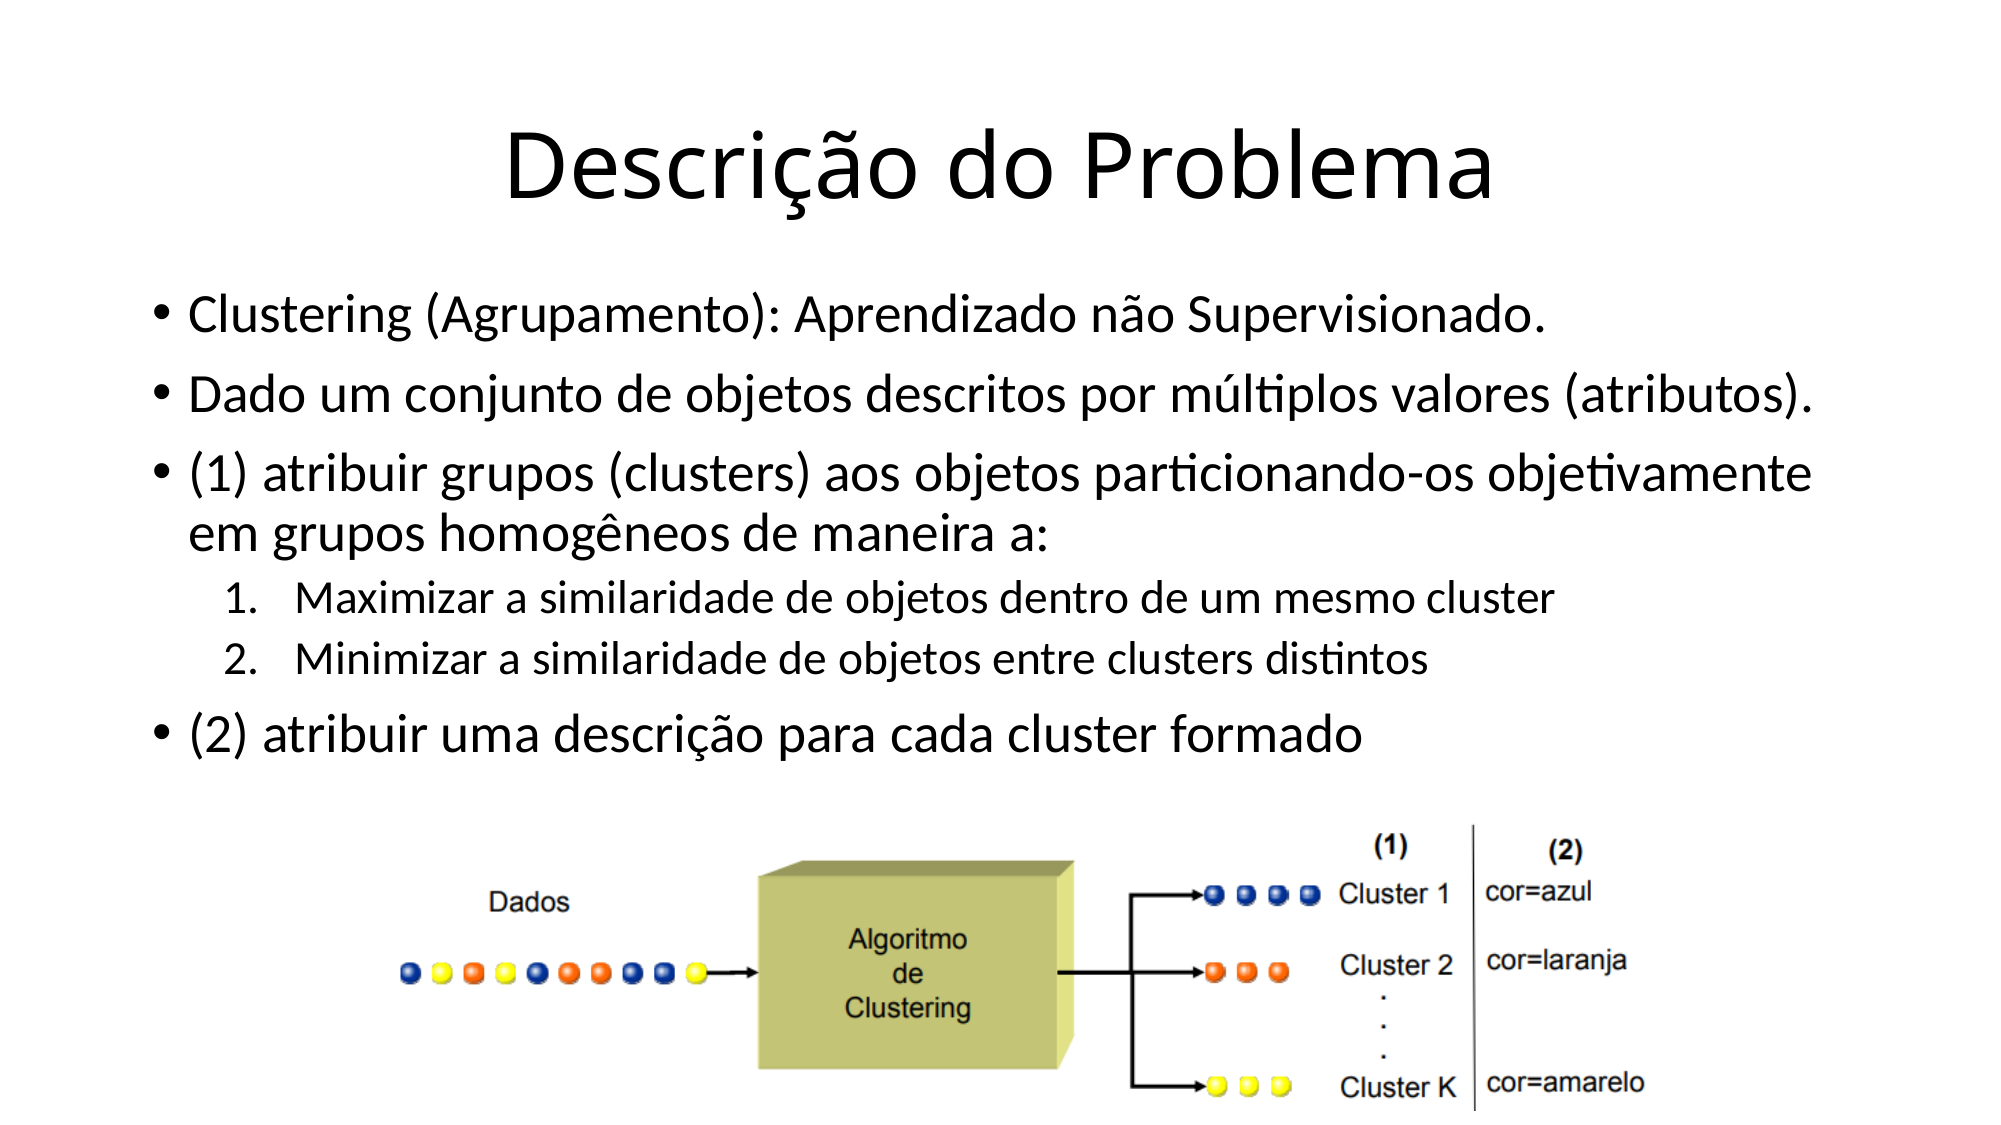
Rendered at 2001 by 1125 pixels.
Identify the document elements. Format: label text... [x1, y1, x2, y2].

title Descrição do Problema [137, 59, 1863, 277]
picture [387, 810, 1654, 1111]
list Clustering (Agrupamento): Aprendizado não Supervisionado. Dado um conjunto de objetos descritos por múltiplos valores (atributos). (1) atribuir grupos (clusters) aos objetos particionando-os objetivamente em grupos homogêneos de maneira a: Maximizar a similaridade de objetos dentro de um mesmo cluster Minimizar a similaridade de objetos entre clusters distintos (2) atribuir uma descrição para cada cluster formado [137, 277, 1863, 831]
